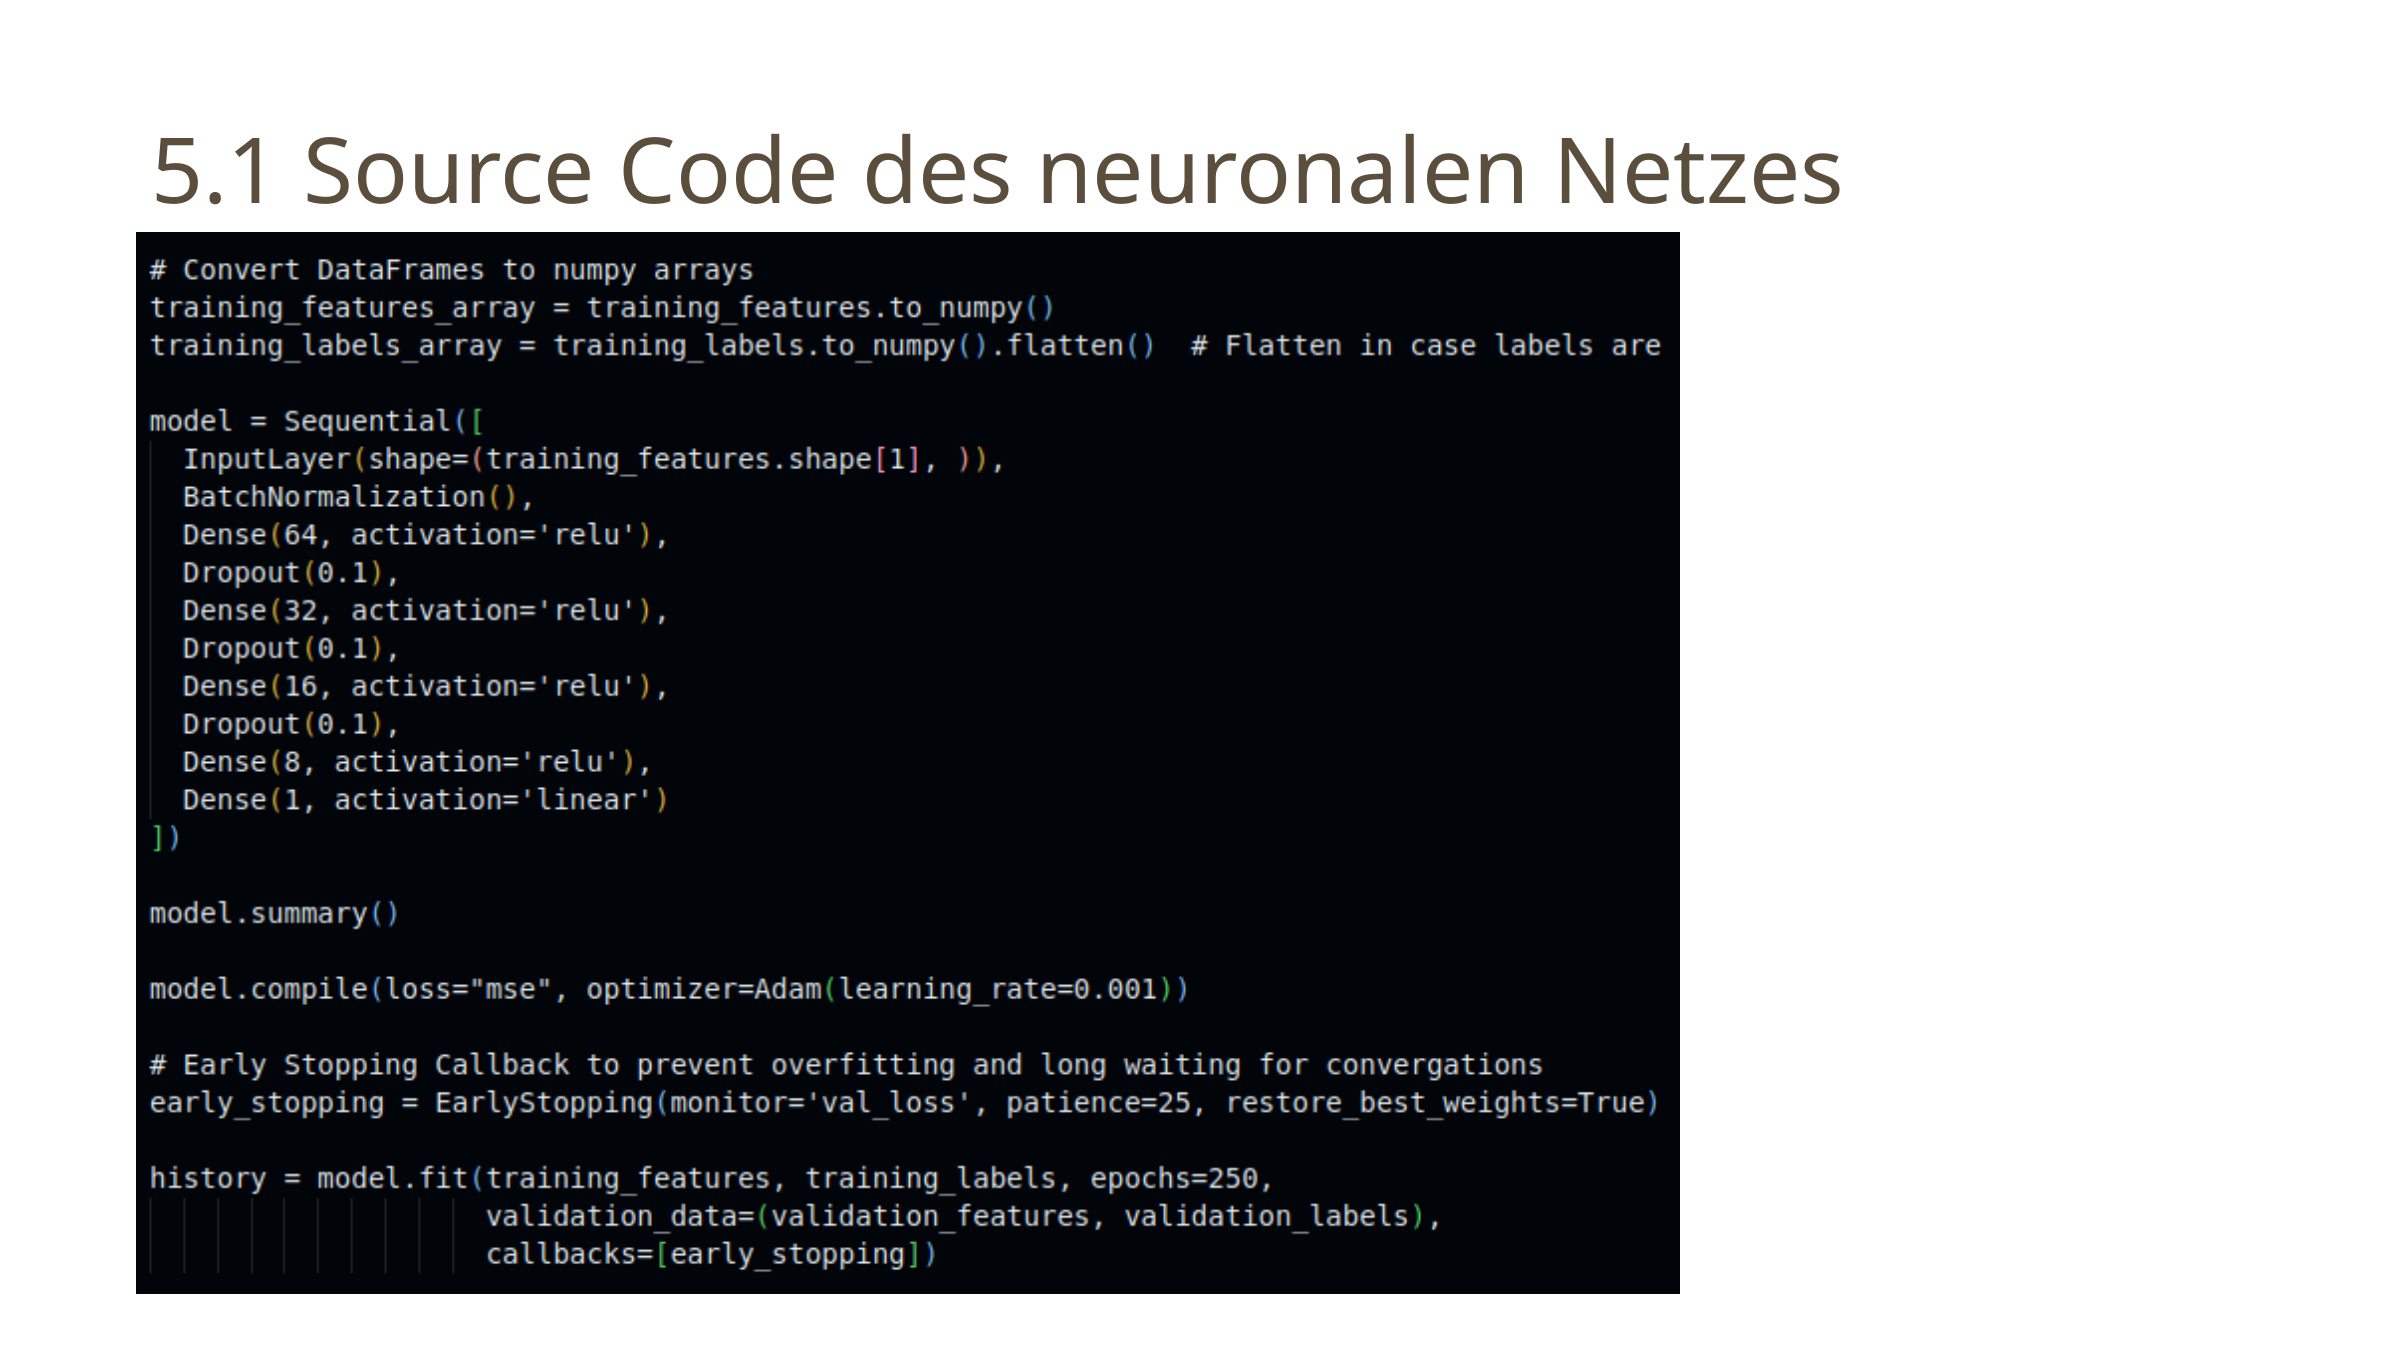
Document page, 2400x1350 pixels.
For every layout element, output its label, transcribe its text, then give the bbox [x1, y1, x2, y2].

text_box 5.1 Source Code des neuronalen Netzes [136, 78, 2007, 192]
picture [136, 231, 1681, 1294]
